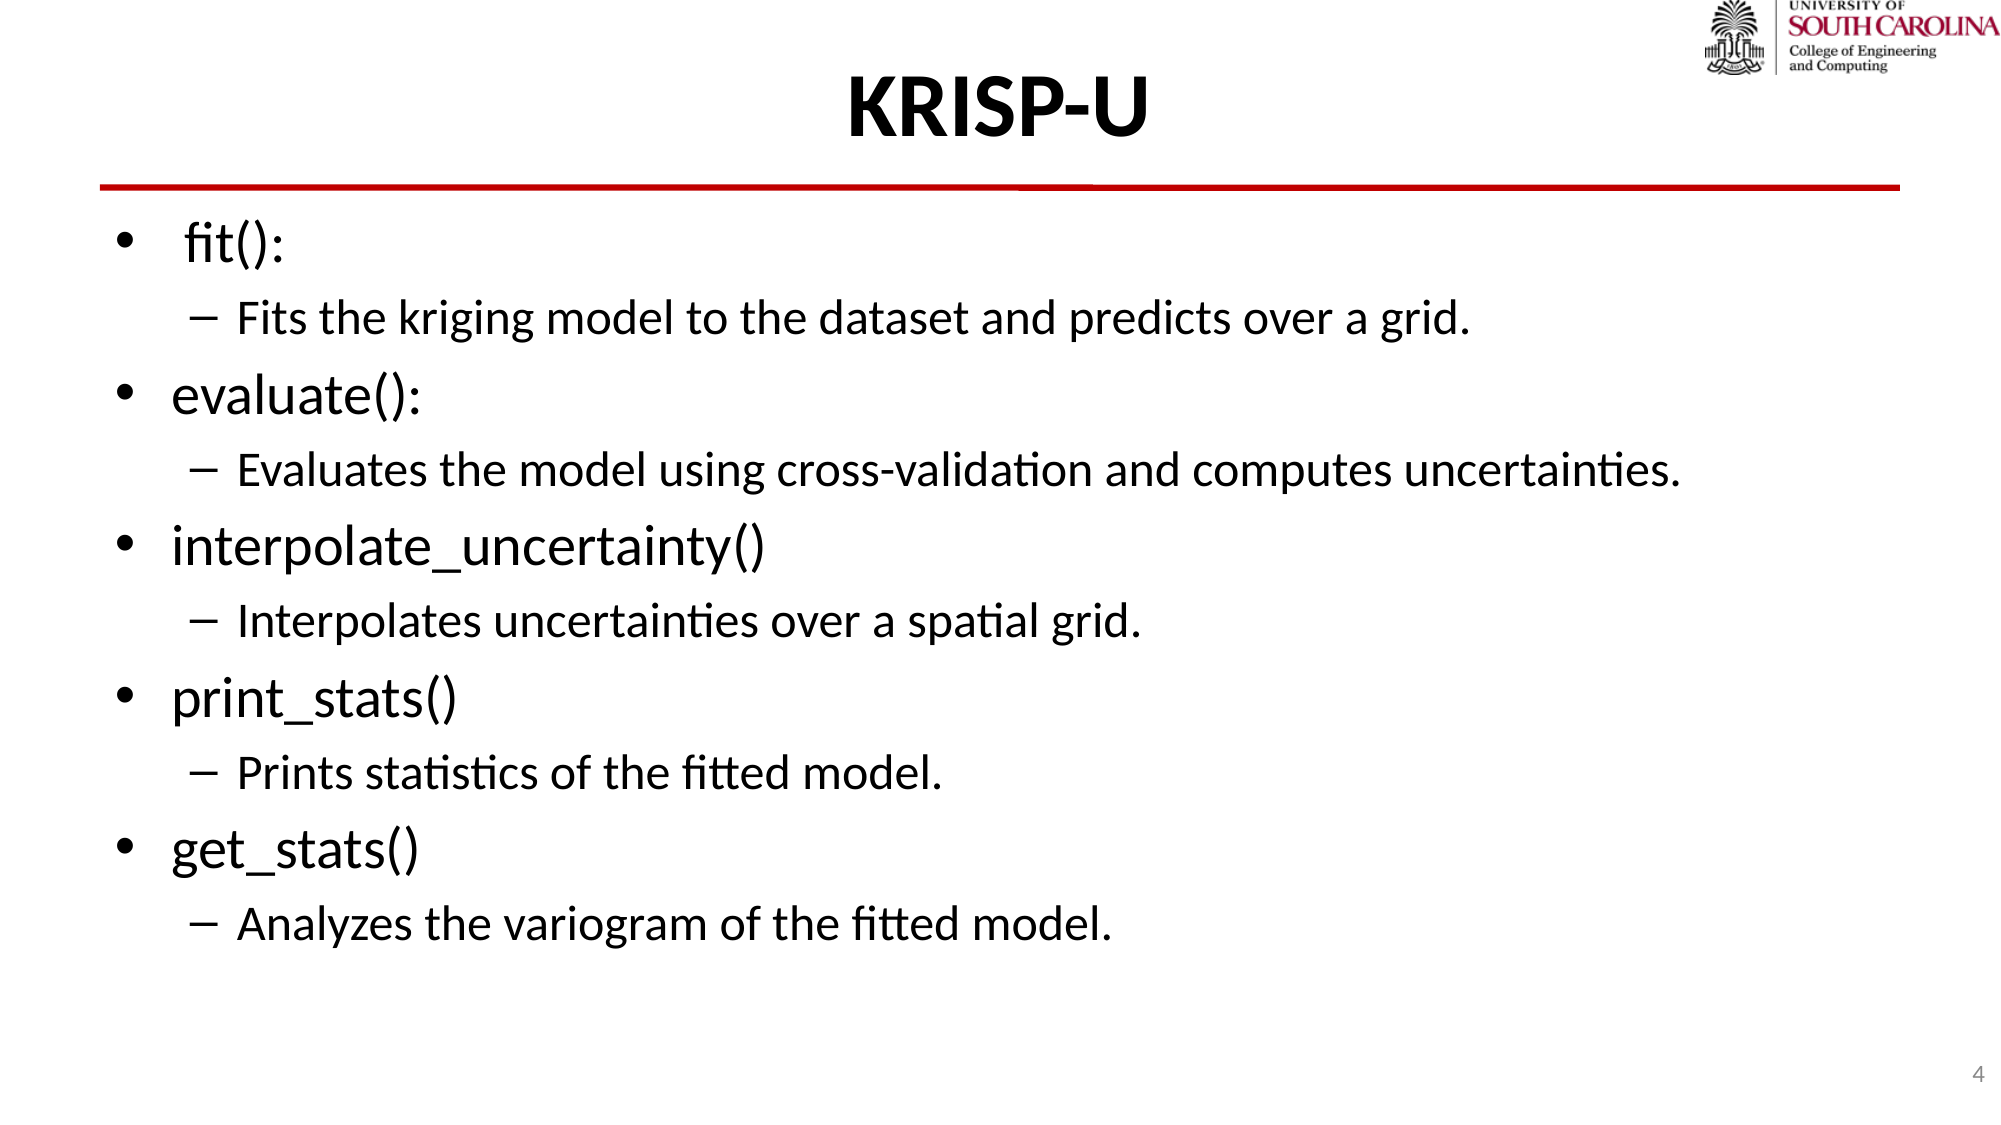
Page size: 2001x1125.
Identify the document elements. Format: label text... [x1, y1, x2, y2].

title KRISP-U [99, 12, 1901, 189]
picture [1705, 0, 2001, 75]
list fit(): Fits the kriging model to the dataset and predicts over a grid. evaluate(): Evaluates the model using cross-validation and computes uncertainties. interpolate_uncertainty() Interpolates uncertainties over a spatial grid. print_stats() Prints statistics of the fitted model. get_stats() Analyzes the variogram of the fitted model. [99, 196, 2000, 1006]
slide_number 4 [1533, 1042, 2000, 1103]
